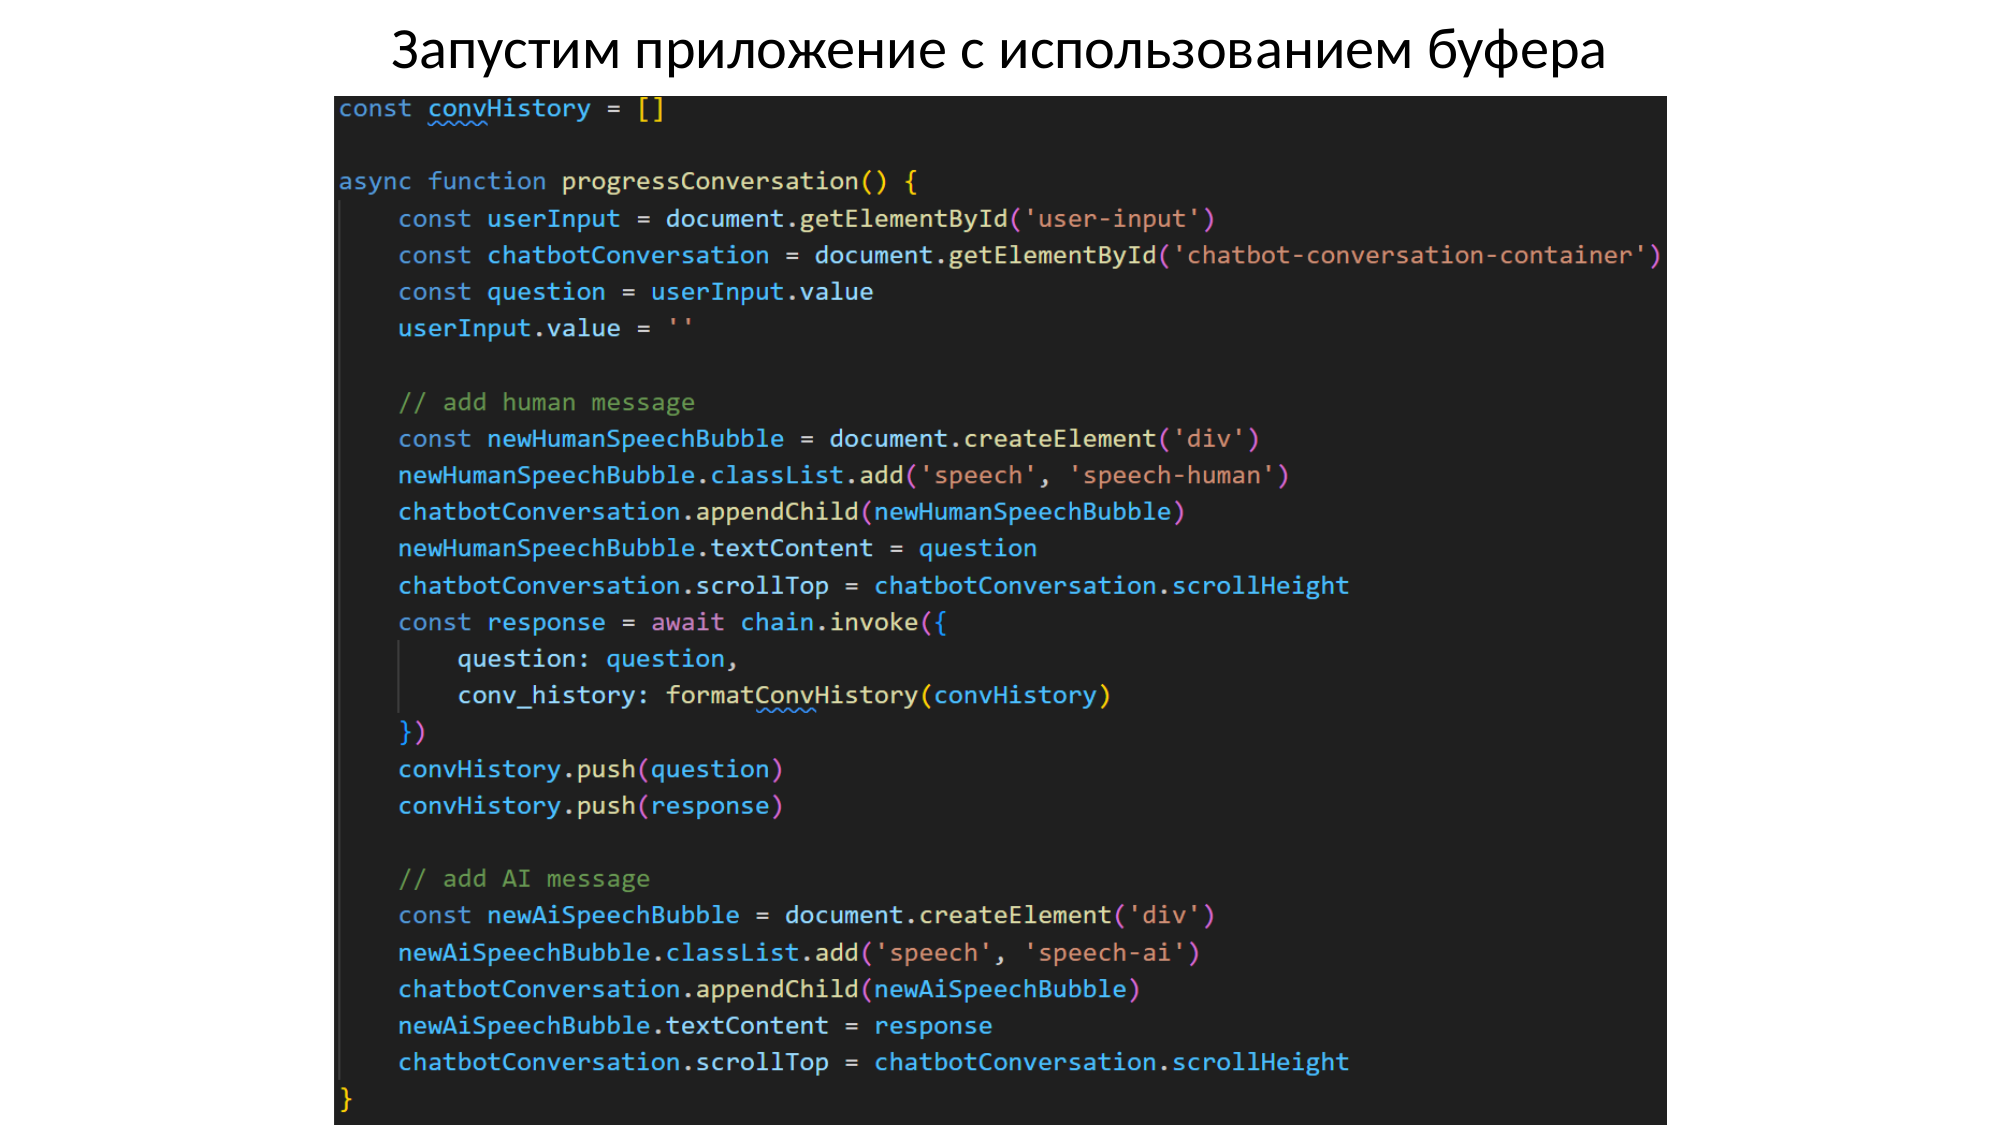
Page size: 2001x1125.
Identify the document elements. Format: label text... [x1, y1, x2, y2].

text_box Запустим приложение с использованием буфера [0, 2, 2000, 88]
picture [333, 96, 1667, 1125]
